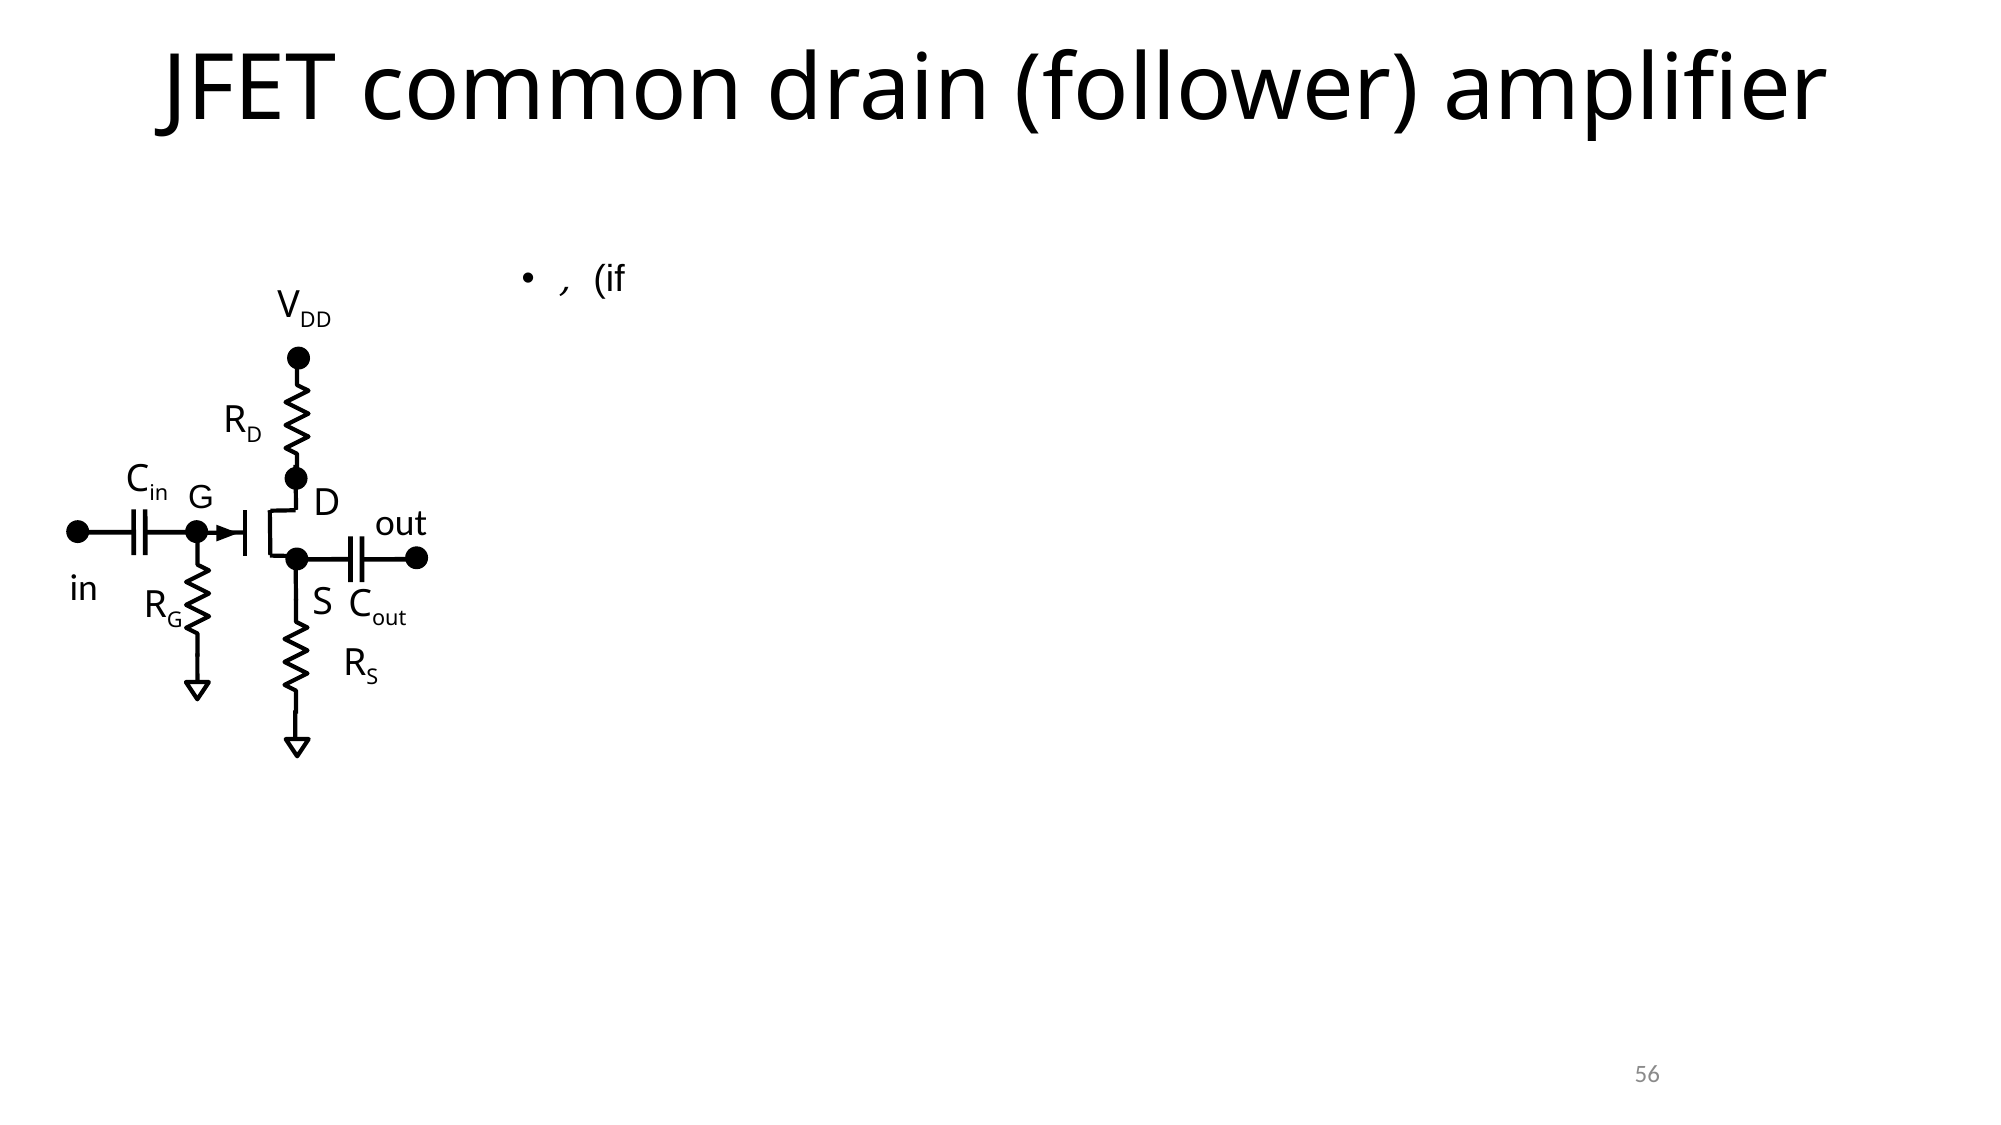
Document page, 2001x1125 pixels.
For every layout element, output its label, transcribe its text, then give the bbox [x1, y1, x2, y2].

slide_number 56 [1325, 1042, 1675, 1103]
title JFET common drain (follower) amplifier [54, 18, 1938, 162]
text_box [48, 273, 454, 757]
